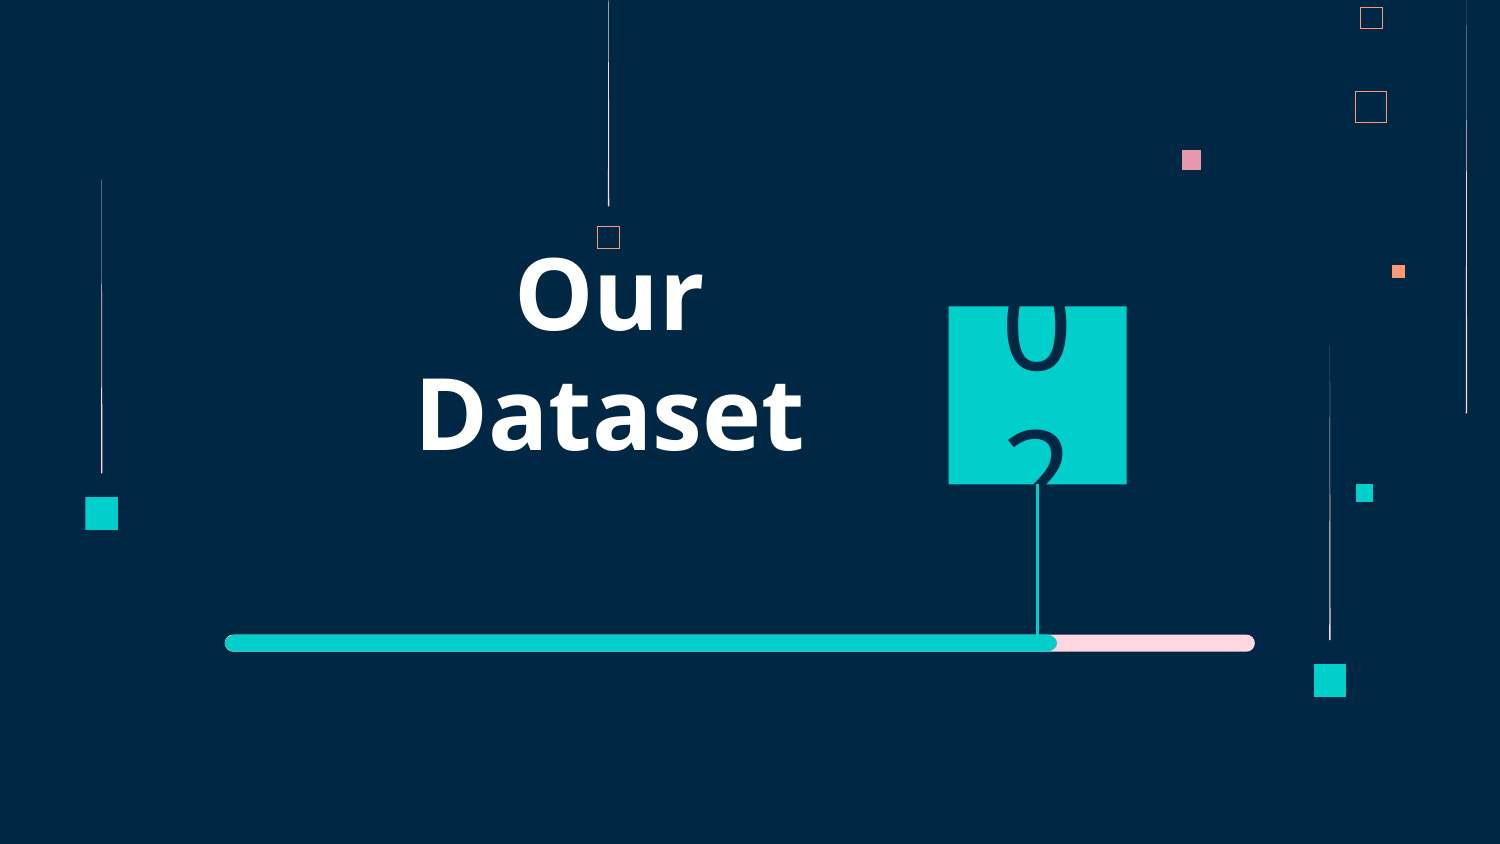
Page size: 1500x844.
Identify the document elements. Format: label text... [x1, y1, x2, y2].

text_box [1049, 634, 1255, 652]
title 02 [957, 348, 1119, 443]
text_box [224, 634, 1058, 652]
text_box [948, 306, 1127, 485]
title Our Dataset [329, 348, 891, 486]
